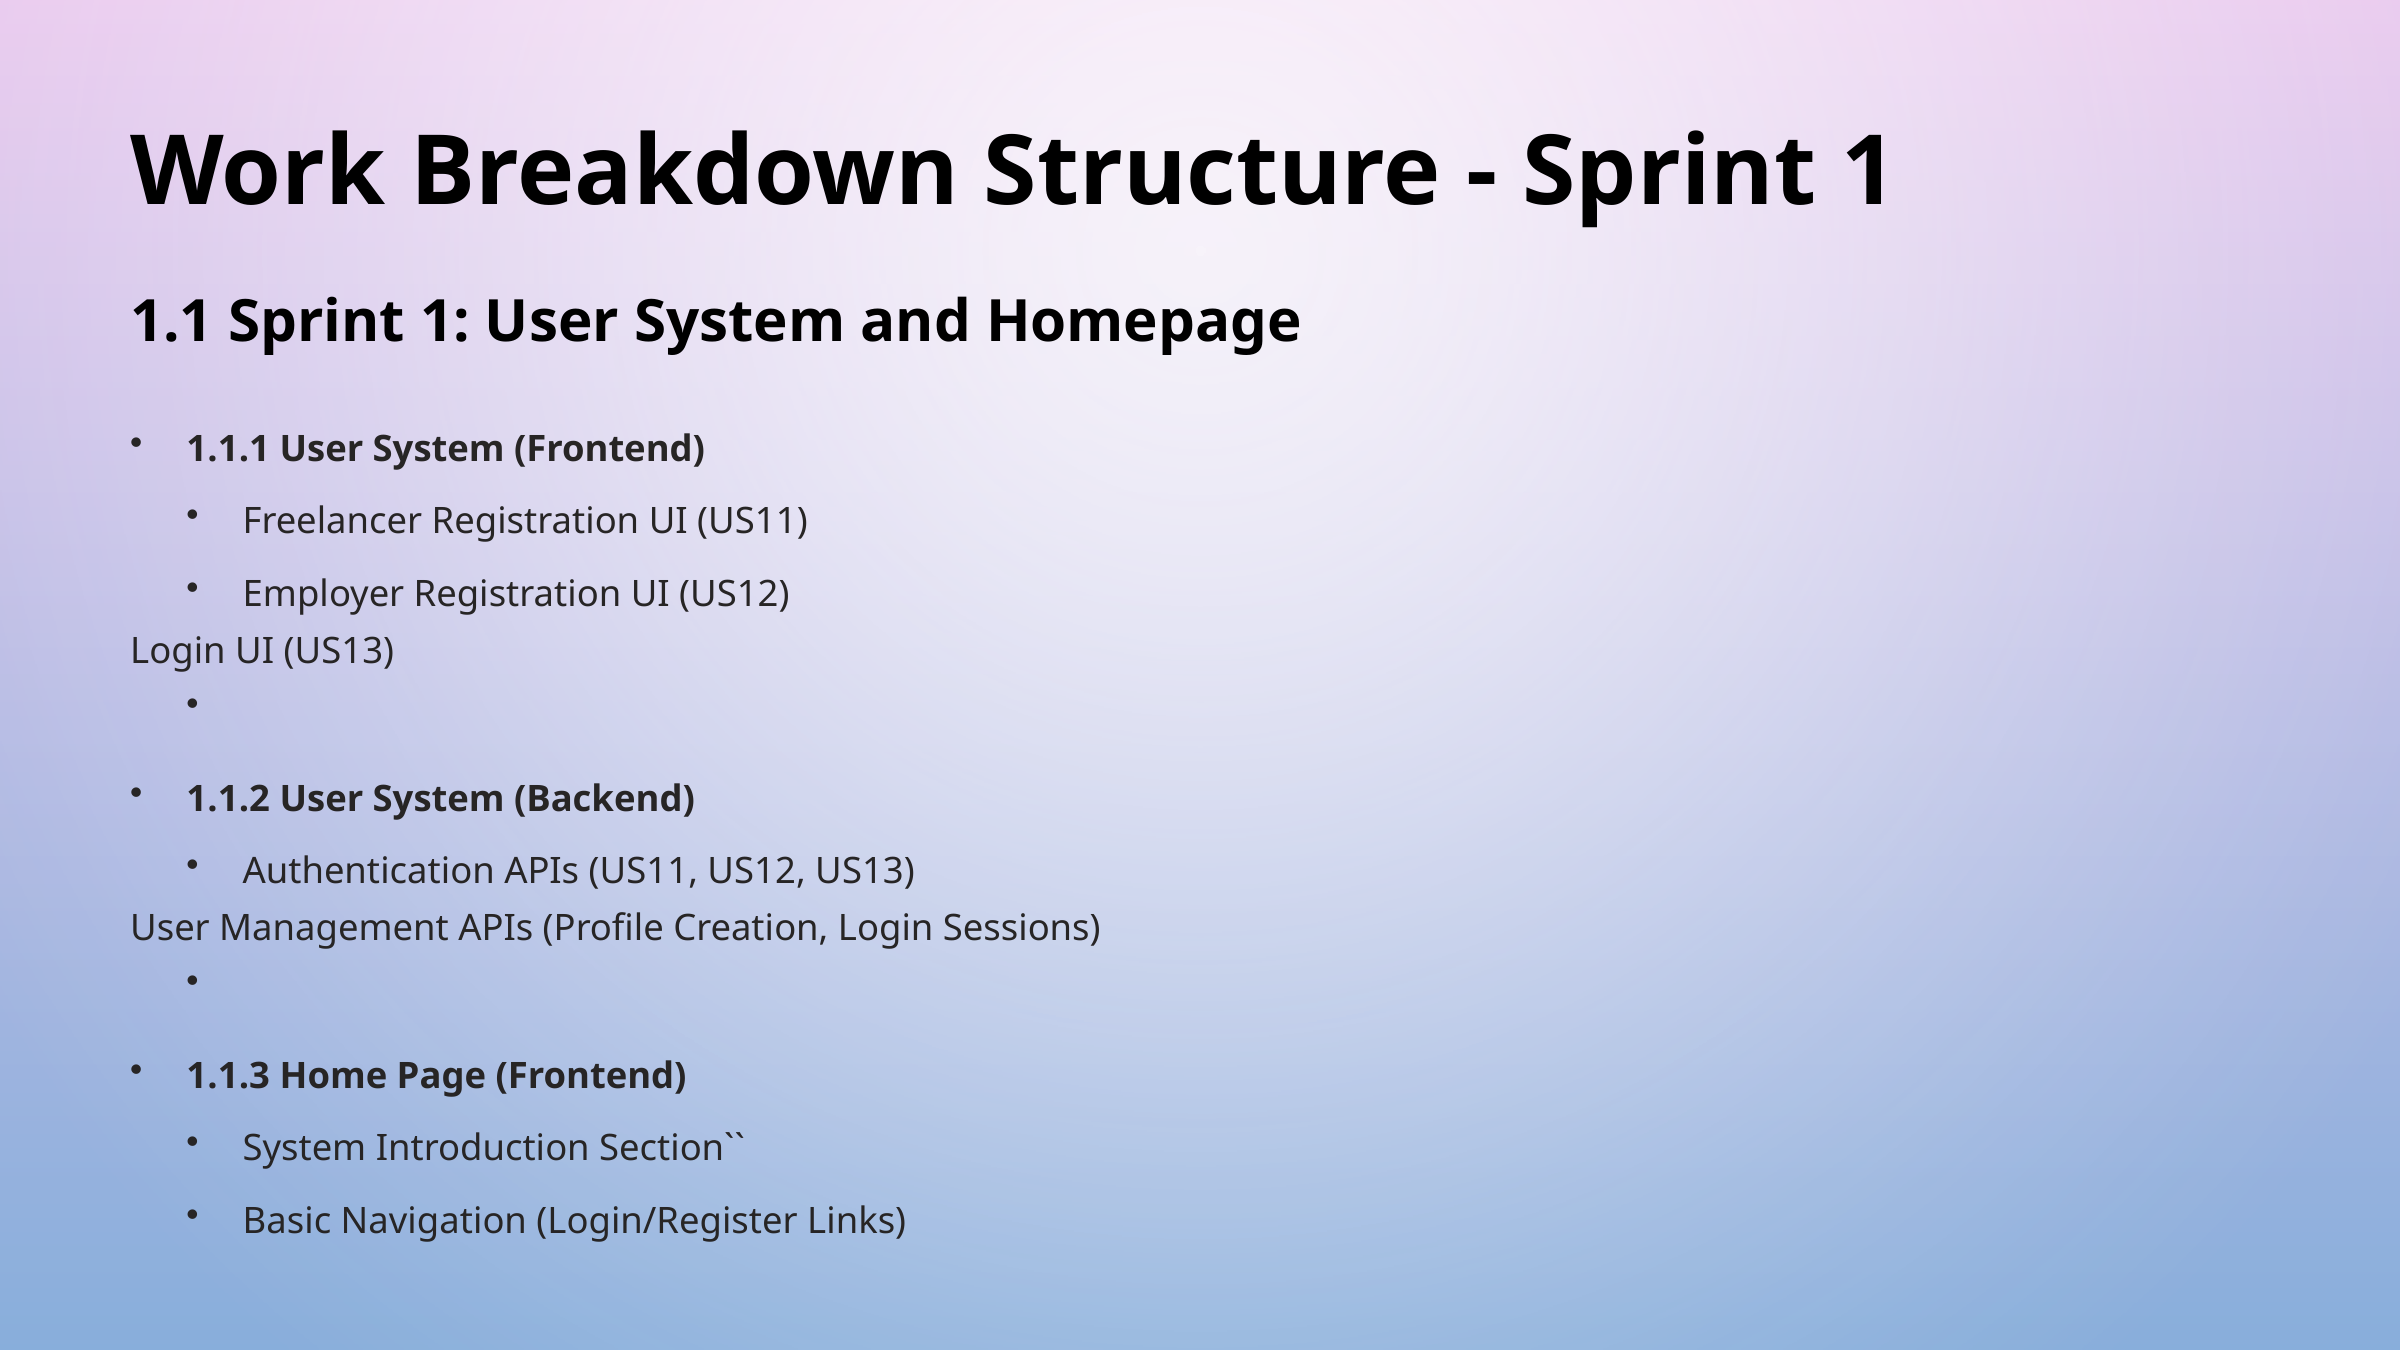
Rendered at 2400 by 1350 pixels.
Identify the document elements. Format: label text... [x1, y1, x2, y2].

text_box Basic Navigation (Login/Register Links) [130, 1181, 2270, 1241]
text_box User Management APIs (Profile Creation, Login Sessions) [130, 903, 2270, 1023]
text_box Work Breakdown Structure - Sprint 1 [130, 102, 1767, 225]
text_box Freelancer Registration UI (US11) [130, 481, 2270, 542]
text_box Non-Functional Requirements [0, 0, 2400, 749]
text_box 1.1 Sprint 1: User System and Homepage [130, 280, 1180, 354]
text_box 1.1.3 Home Page (Frontend) [130, 1036, 2270, 1096]
text_box 1.1.1 User System (Frontend) [130, 409, 2270, 469]
text_box Authentication APIs (US11, US12, US13) [130, 831, 2270, 891]
text_box Employer Registration UI (US12) [130, 554, 2270, 614]
text_box System Introduction Section`` [130, 1108, 2270, 1169]
text_box Login UI (US13) [130, 626, 2270, 746]
text_box 1.1.2 User System (Backend) [130, 758, 2270, 819]
